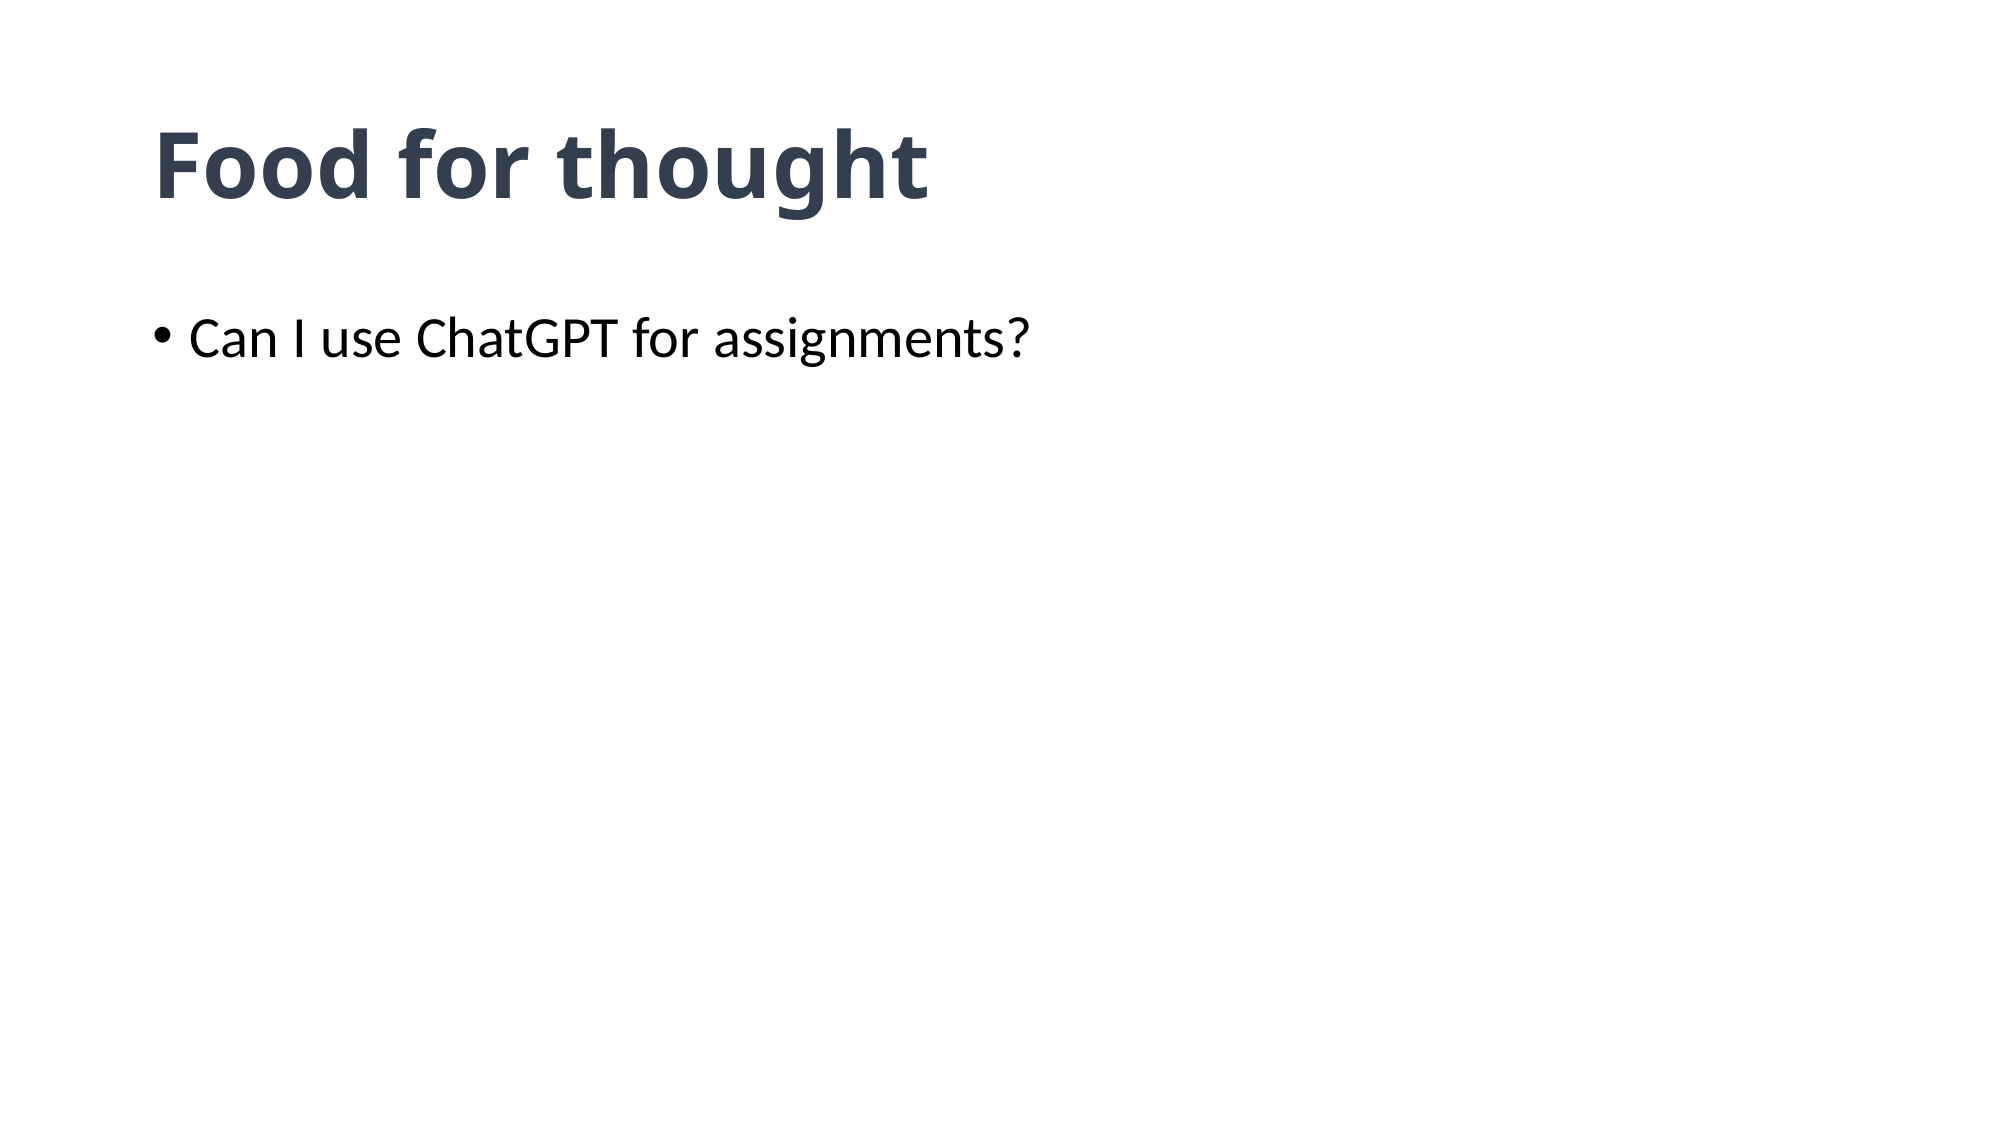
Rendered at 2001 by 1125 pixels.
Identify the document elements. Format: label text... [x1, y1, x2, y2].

title Food for thought [137, 59, 1863, 278]
list Can I use ChatGPT for assignments? [137, 299, 1863, 1014]
